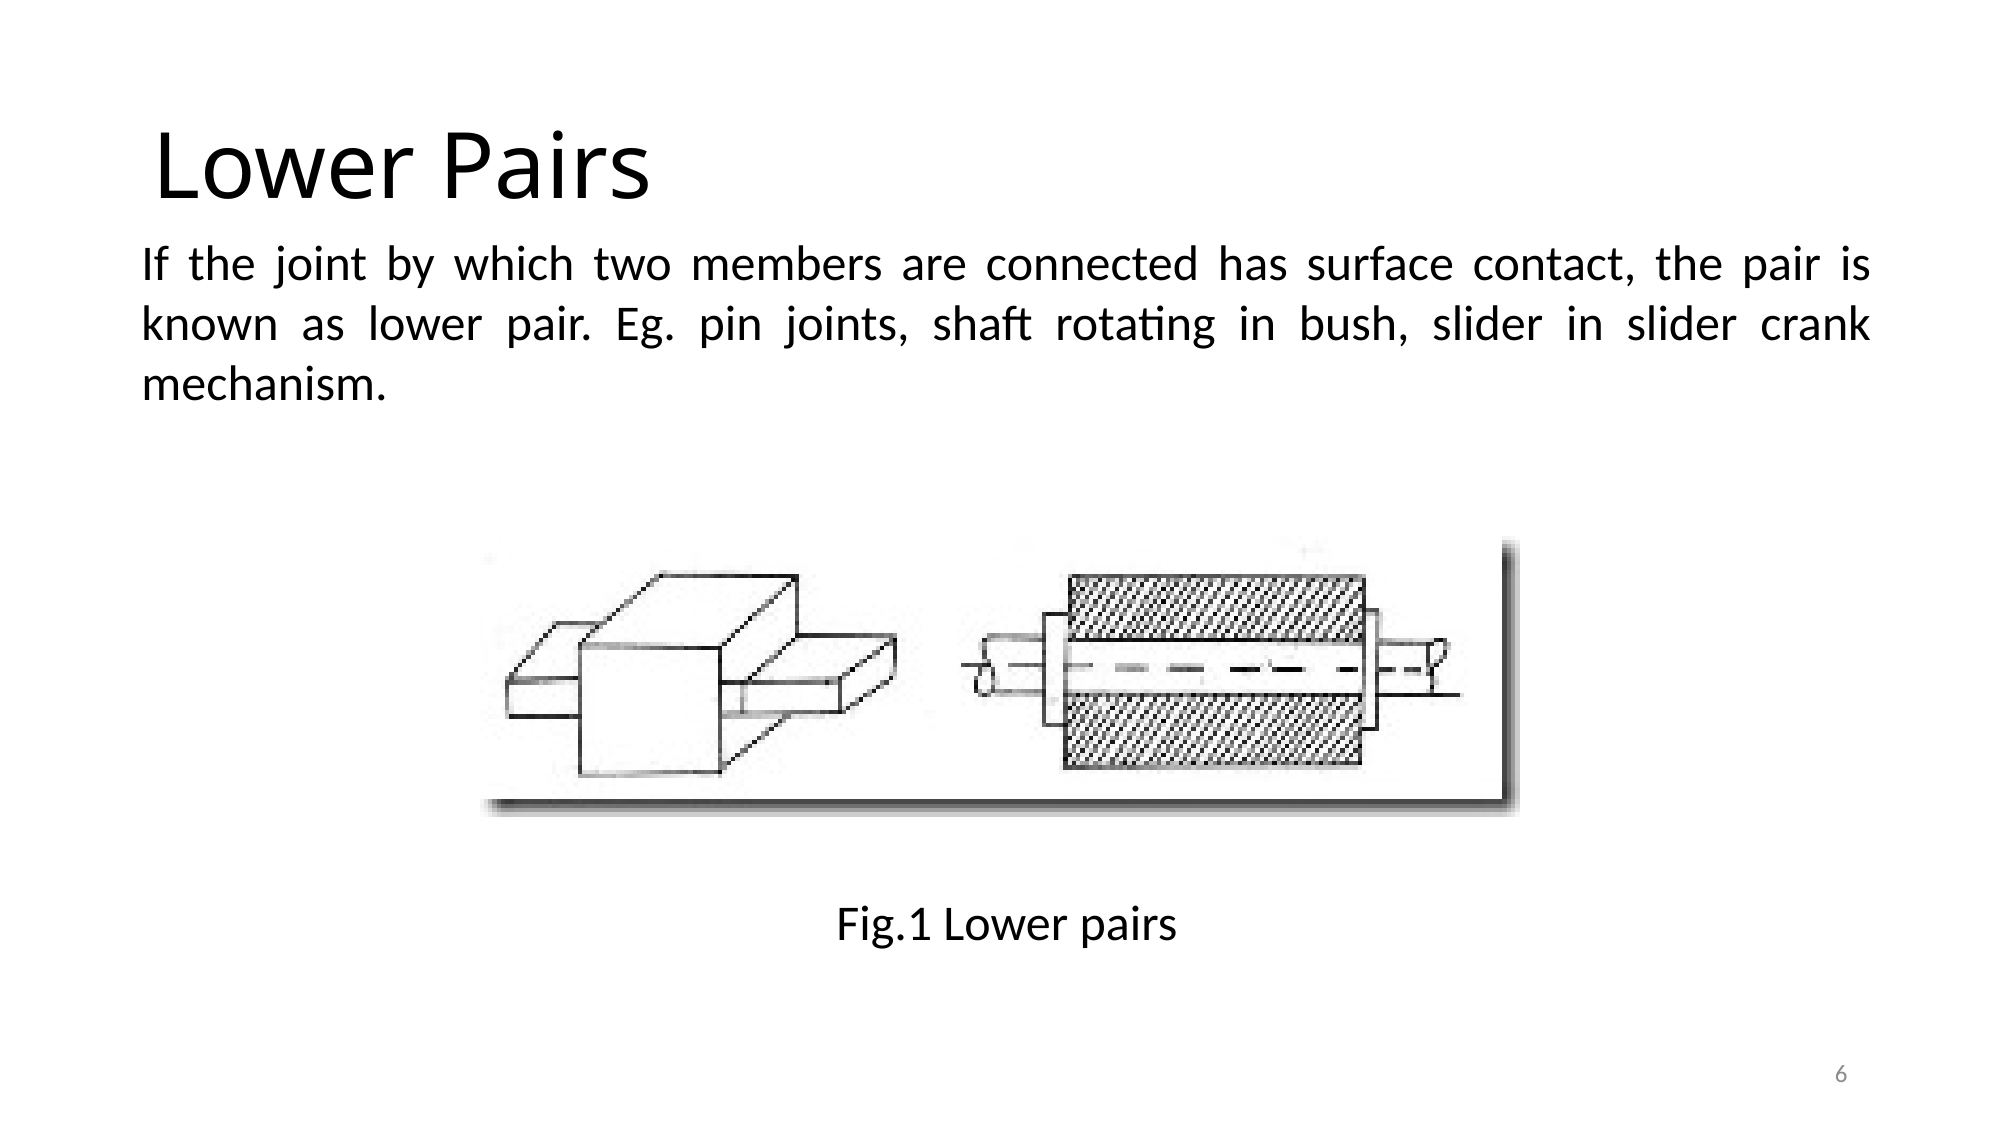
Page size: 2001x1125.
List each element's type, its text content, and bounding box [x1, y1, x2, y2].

title Lower Pairs [137, 59, 1863, 222]
slide_number 6 [1412, 1042, 1863, 1103]
text_box If the joint by which two members are connected has surface contact, the pair is known as lower pair. Eg. pin joints, shaft rotating in bush, slider in slider crank mechanism. Fig.1 Lower pairs [126, 222, 1888, 958]
picture [480, 536, 1520, 818]
